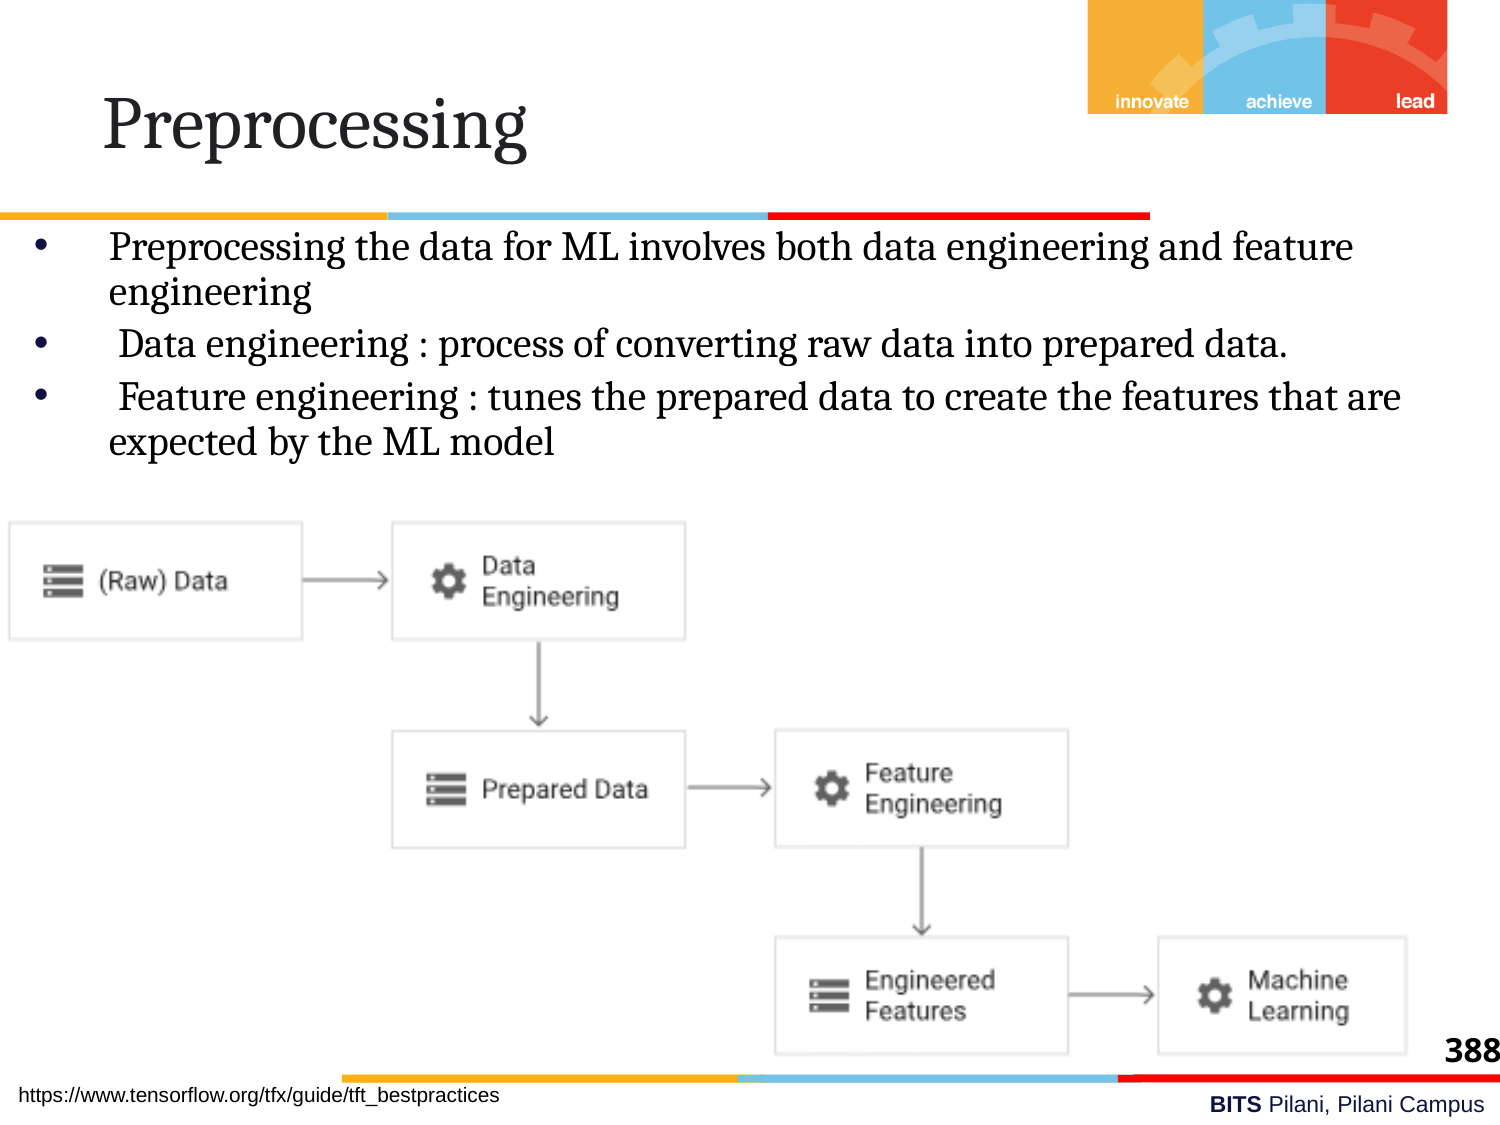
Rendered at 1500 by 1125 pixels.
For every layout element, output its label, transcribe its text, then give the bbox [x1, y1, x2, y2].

text_box 388 [1433, 1022, 1500, 1076]
picture [1087, 0, 1448, 114]
text_box https://www.tensorflow.org/tfx/guide/tft_bestpractices [3, 1077, 515, 1115]
text_box Preprocessing the data for ML involves both data engineering and feature engineering Data engineering : process of converting raw data into prepared data. Feature engineering : tunes the prepared data to create the features that are expected by the ML model [0, 216, 1476, 500]
picture [0, 499, 1434, 1069]
list Preprocessing [50, 24, 1088, 213]
